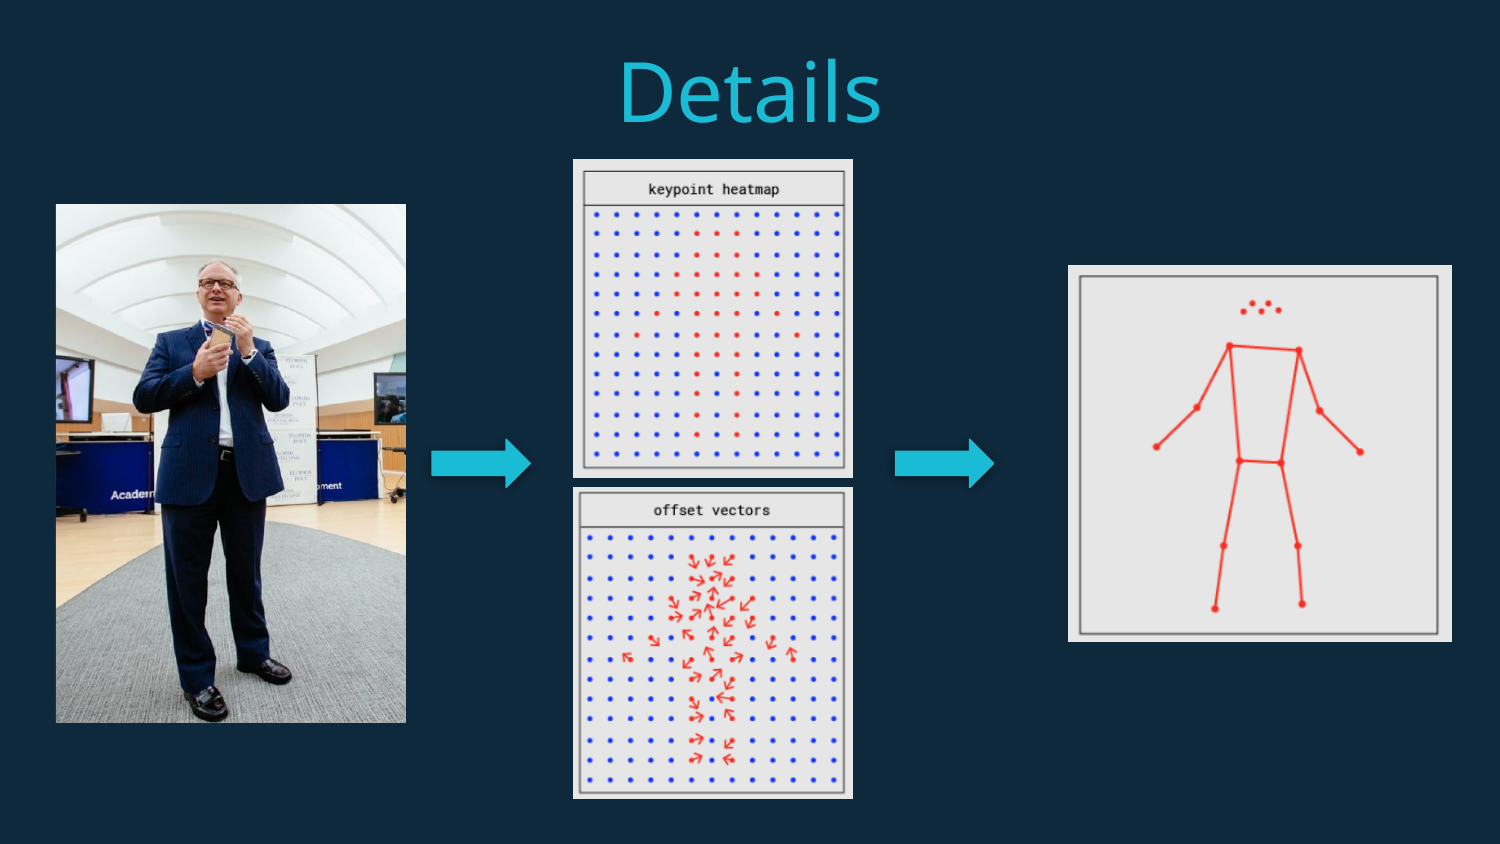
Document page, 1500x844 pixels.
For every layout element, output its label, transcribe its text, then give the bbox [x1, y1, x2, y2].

picture [573, 487, 853, 800]
picture [573, 159, 853, 478]
text_box [895, 439, 994, 488]
picture [55, 204, 407, 723]
title Details [75, 19, 1425, 160]
picture [1067, 265, 1453, 643]
text_box [432, 439, 531, 488]
